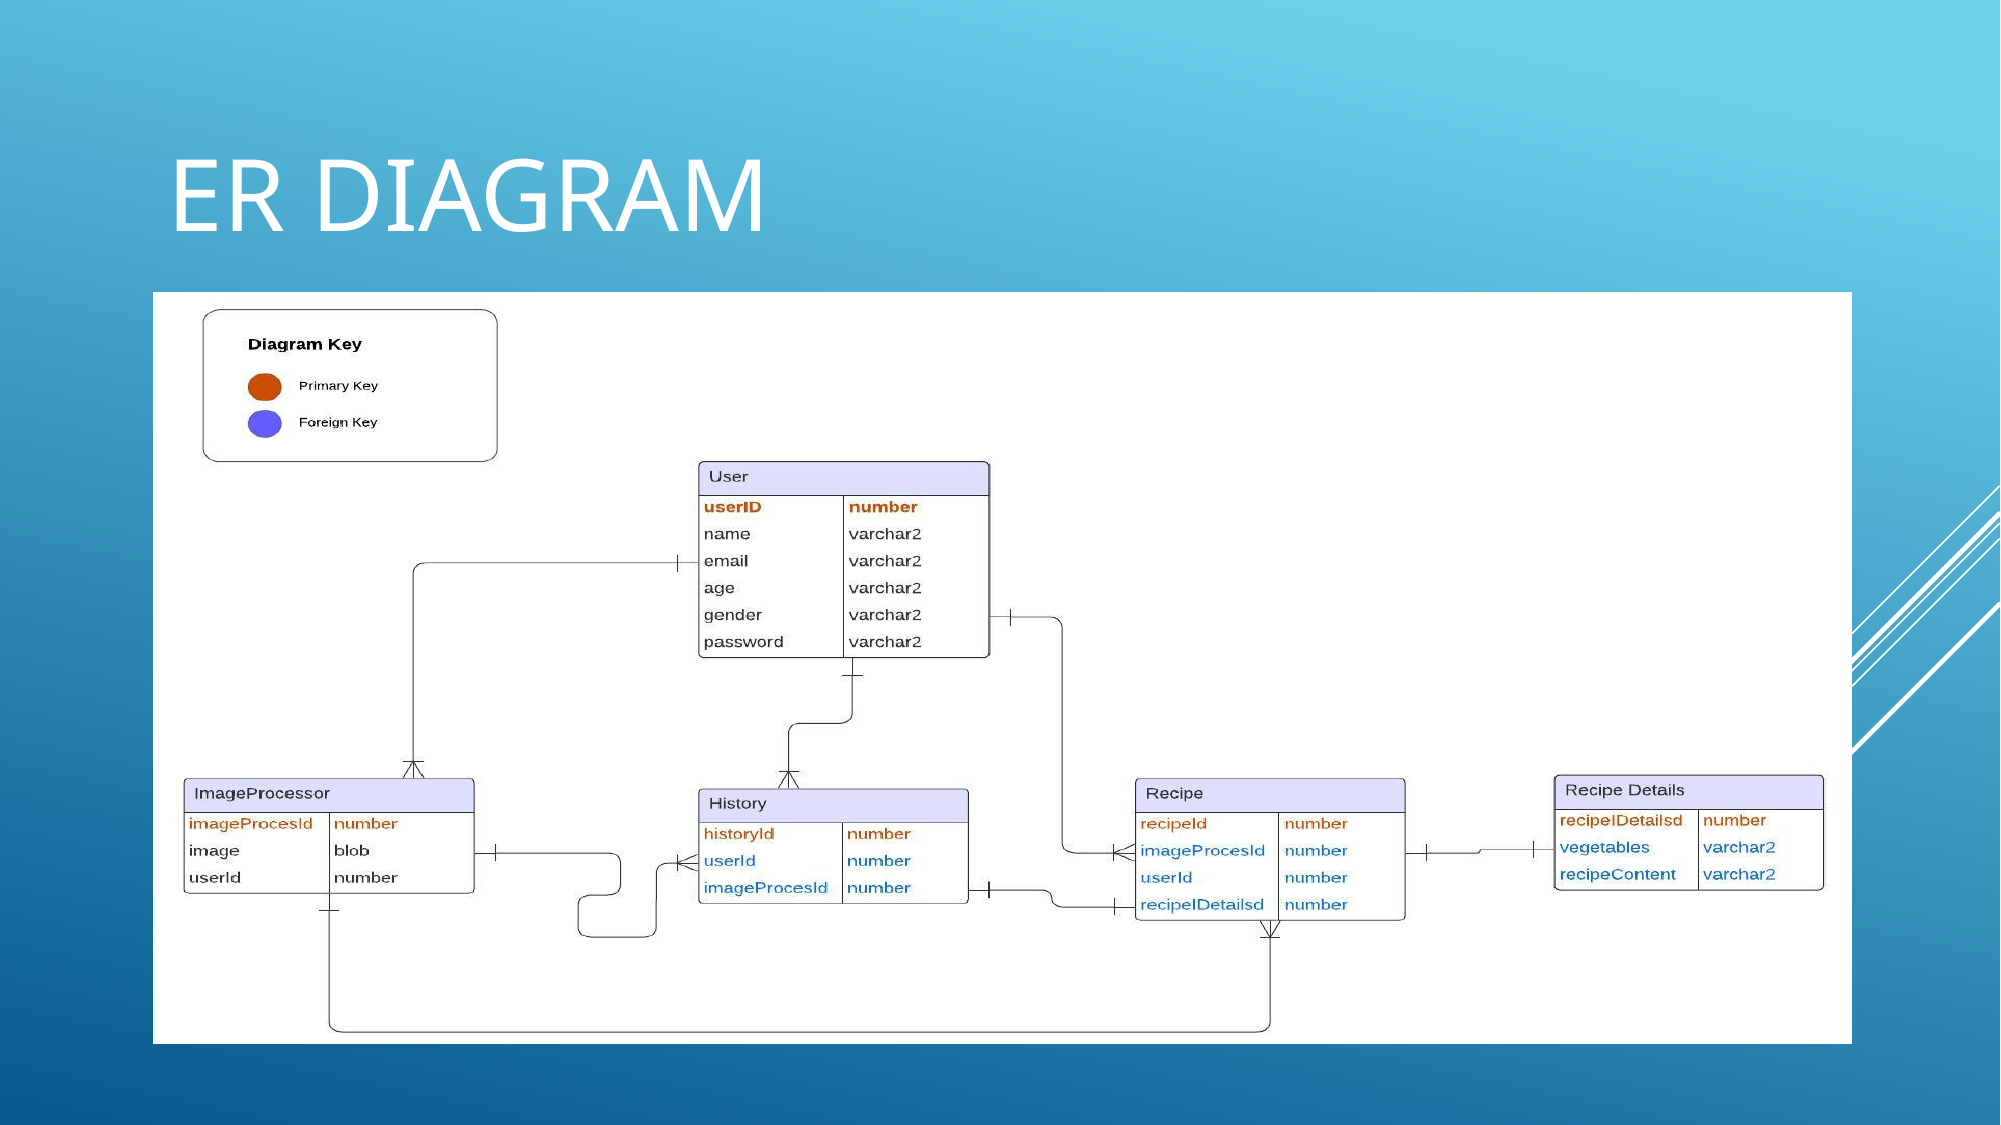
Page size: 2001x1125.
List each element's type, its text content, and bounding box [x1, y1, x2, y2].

picture [152, 292, 1852, 1044]
title ER Diagram [153, 103, 1194, 260]
